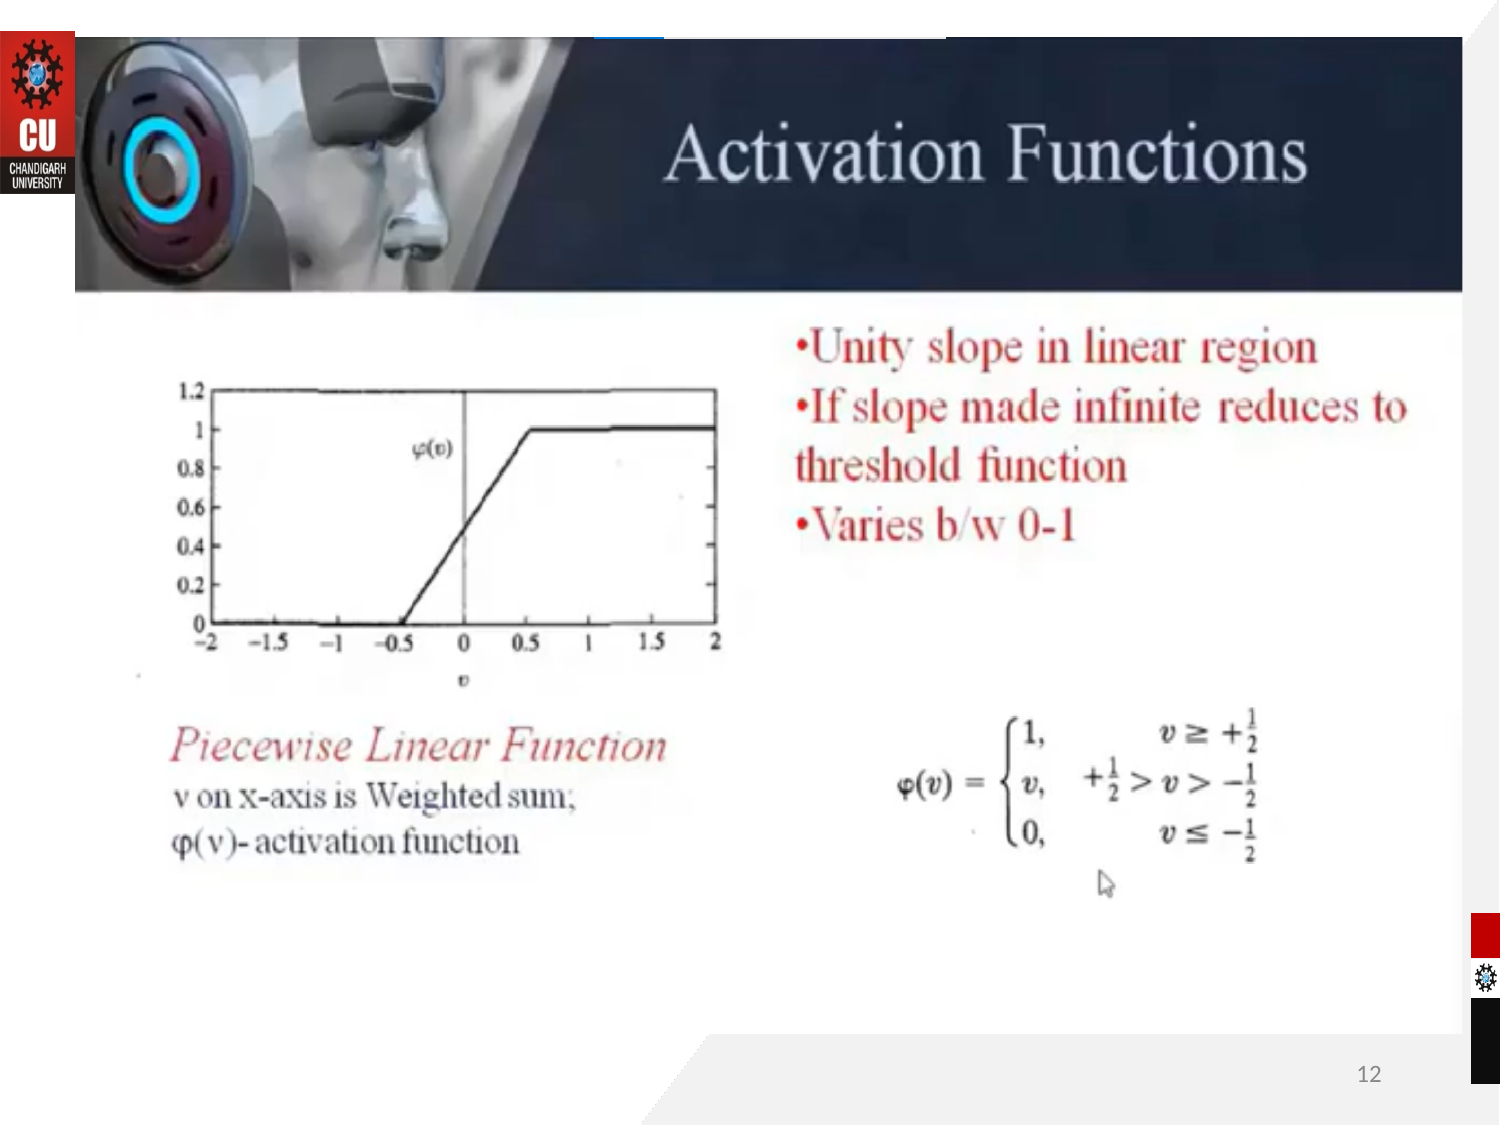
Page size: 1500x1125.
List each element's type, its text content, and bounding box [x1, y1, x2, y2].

picture [0, 0, 1500, 1125]
slide_number 12 [1059, 1042, 1397, 1103]
